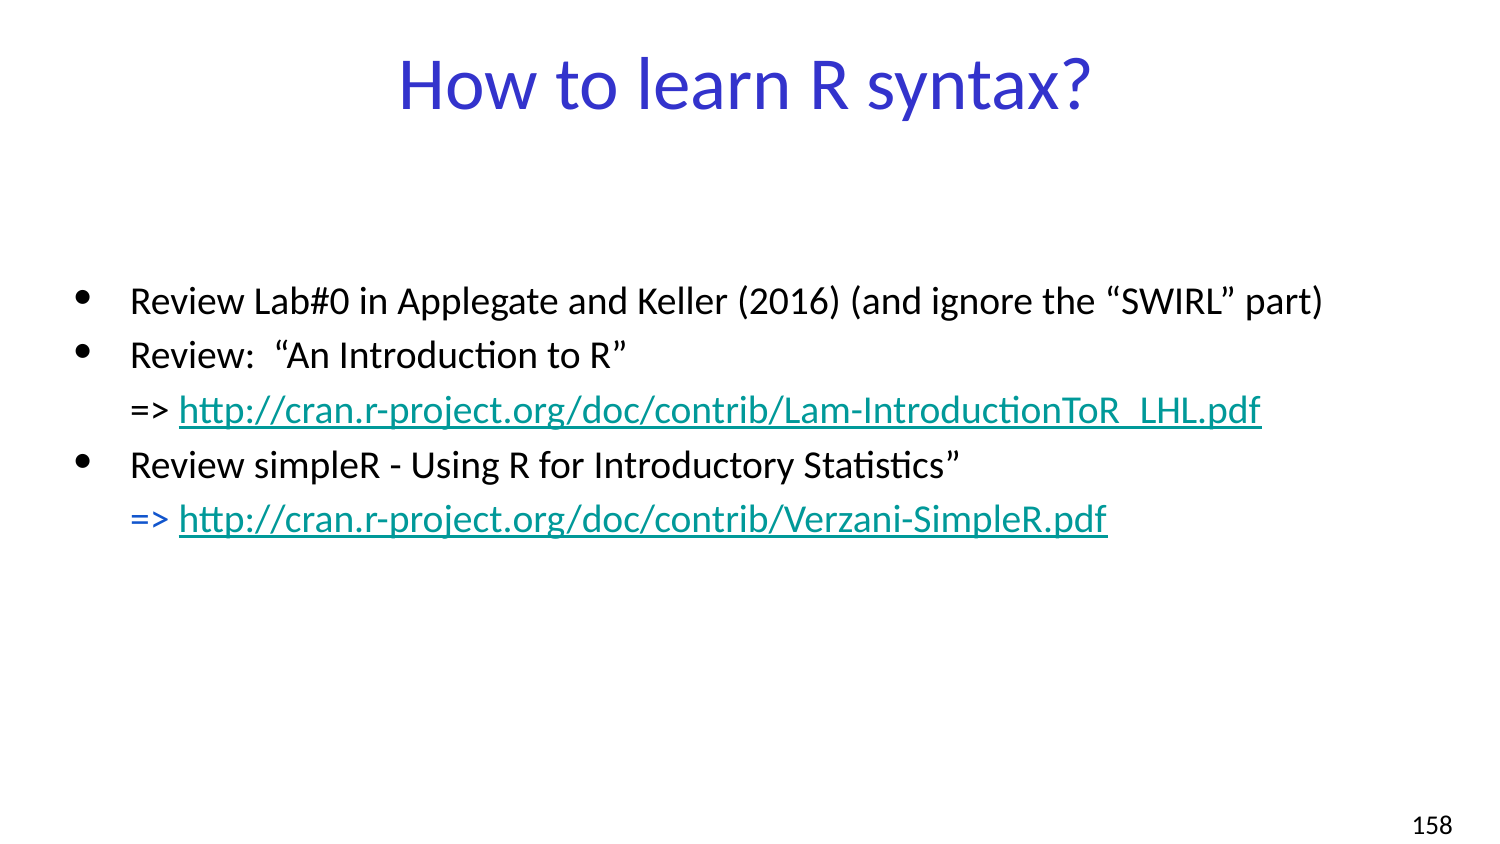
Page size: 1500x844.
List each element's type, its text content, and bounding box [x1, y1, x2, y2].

list Review Lab#0 in Applegate and Keller (2016) (and ignore the “SWIRL” part) Review: “An Introduction to R” => http://cran.r-project.org/doc/contrib/Lam-IntroductionToR_LHL.pdf Review simpleR - Using R for Introductory Statistics” => http://cran.r-project.org/doc/contrib/Verzani-SimpleR.pdf [49, 262, 1388, 700]
slide_number ‹#› [1372, 802, 1492, 827]
title How to learn R syntax? [112, 0, 1388, 160]
